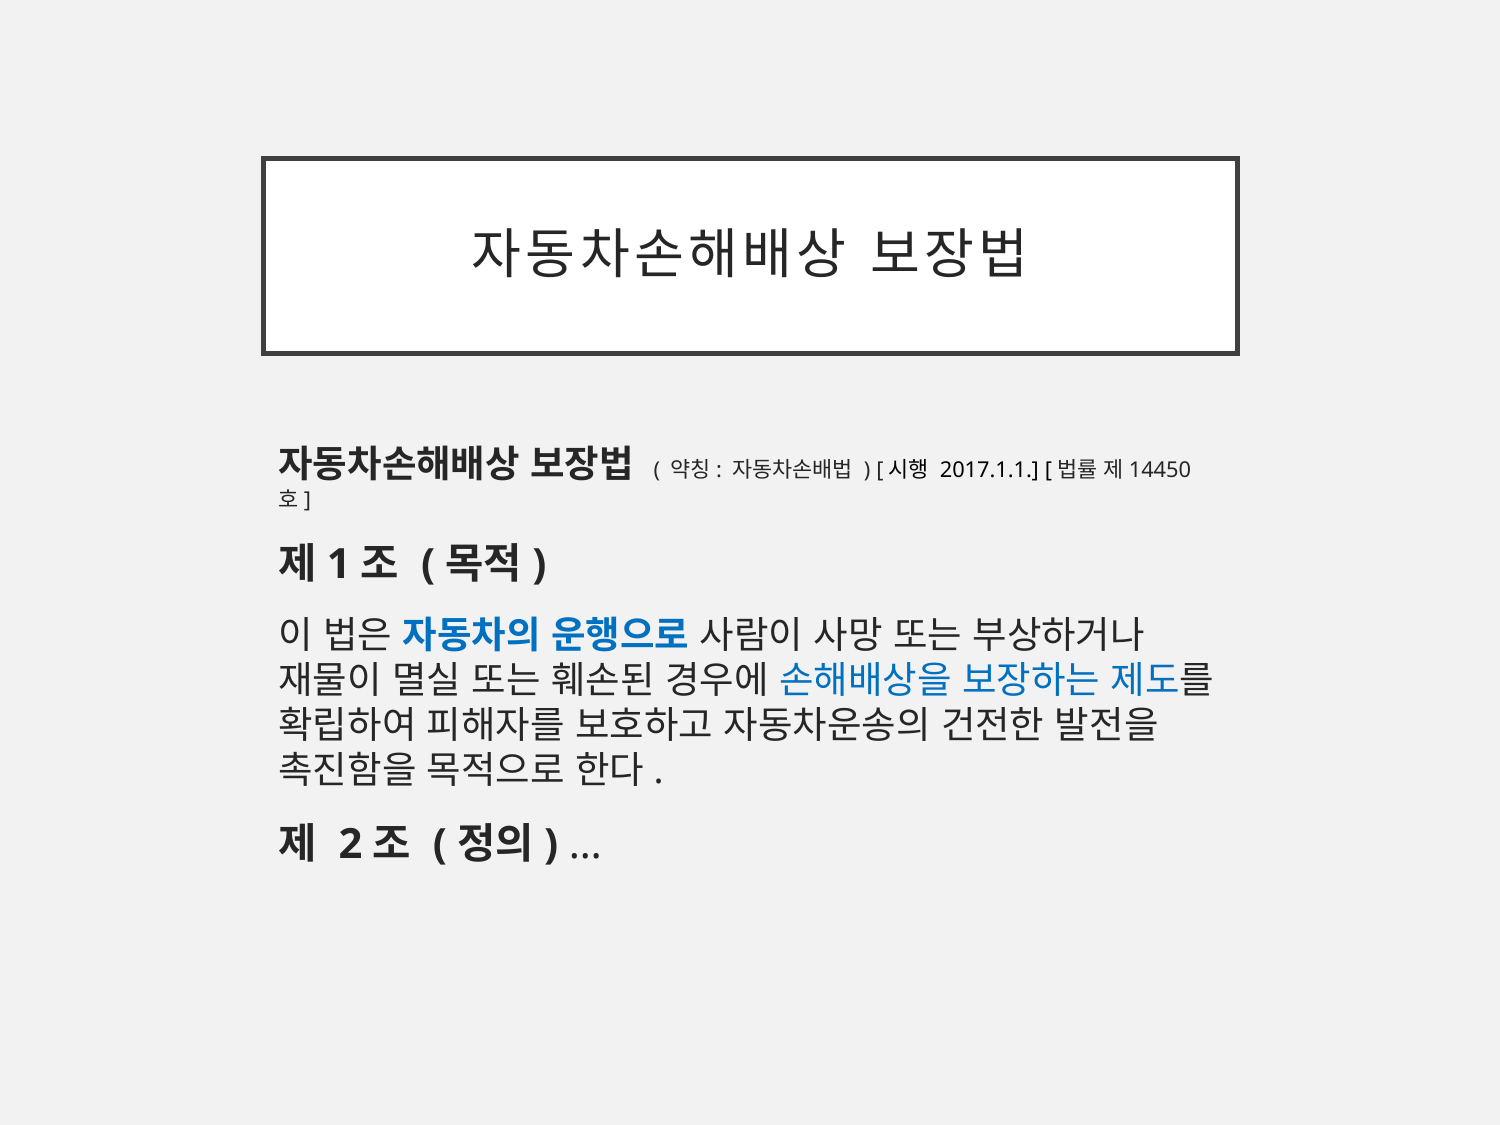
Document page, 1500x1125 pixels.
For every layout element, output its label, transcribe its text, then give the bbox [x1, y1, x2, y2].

title 자동차손해배상 보장법 [261, 156, 1240, 356]
list 자동차손해배상 보장법 ( 약칭: 자동차손배법 ) [시행 2017.1.1.] [법률 제14450호] 제1조 (목적) 이 법은 자동차의 운행으로 사람이 사망 또는 부상하거나 재물이 멸실 또는 훼손된 경우에 손해배상을 보장하는 제도를 확립하여 피해자를 보호하고 자동차운송의 건전한 발전을 촉진함을 목적으로 한다. 제 2조 (정의) … [263, 432, 1238, 942]
